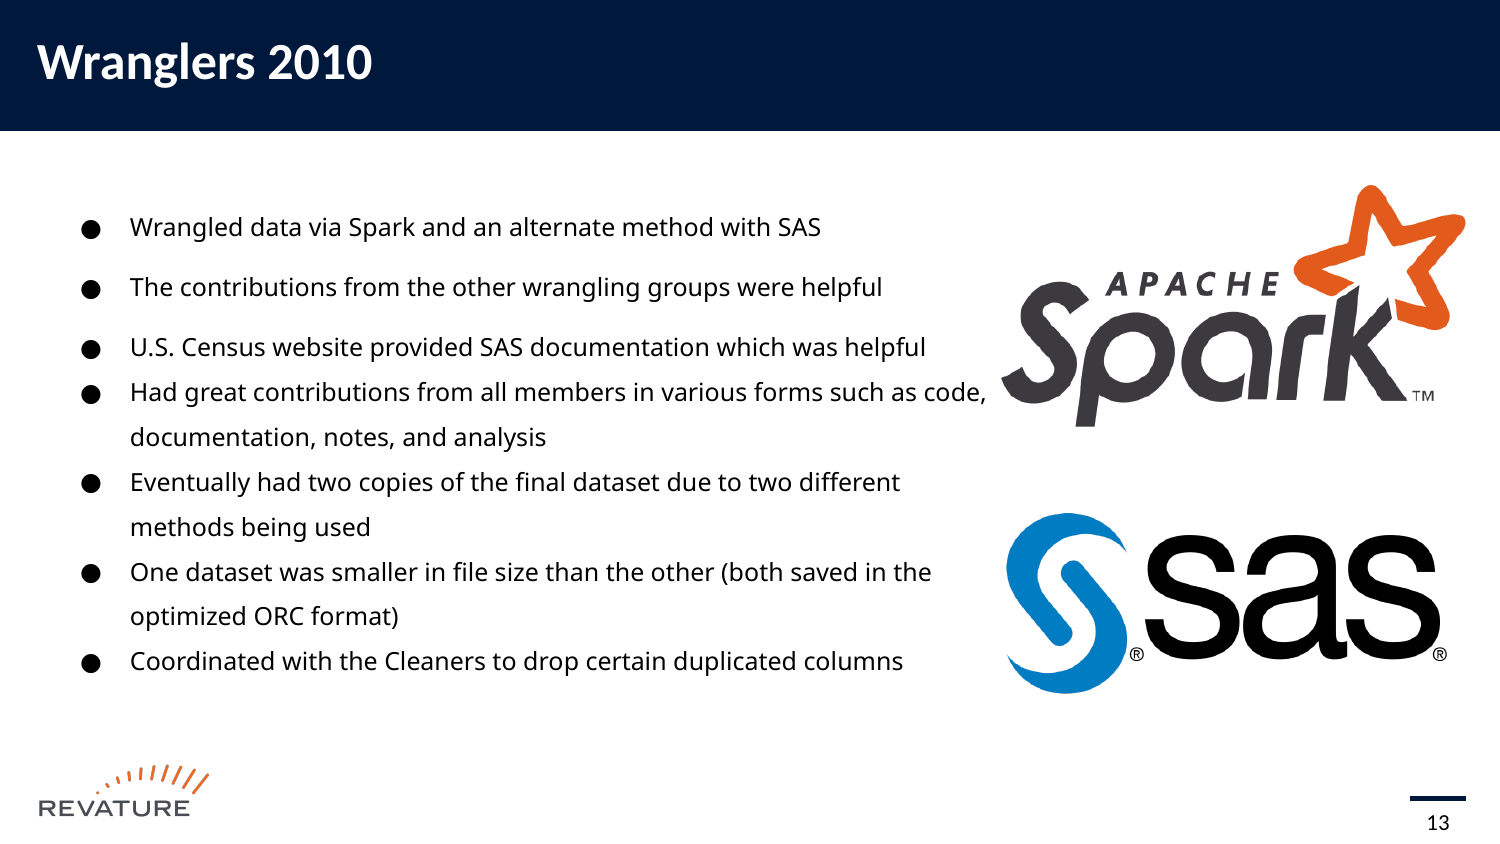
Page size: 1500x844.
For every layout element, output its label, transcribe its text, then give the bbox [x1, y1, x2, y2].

text_box Wrangled data via Spark and an alternate method with SAS The contributions from the other wrangling groups were helpful U.S. Census website provided SAS documentation which was helpful Had great contributions from all members in various forms such as code, documentation, notes, and analysis Eventually had two copies of the final dataset due to two different methods being used One dataset was smaller in file size than the other (both saved in the optimized ORC format) Coordinated with the Cleaners to drop certain duplicated columns [39, 166, 1007, 746]
picture [34, 761, 211, 820]
title Wranglers 2010 [36, 34, 1466, 176]
picture [1006, 513, 1447, 695]
picture [1001, 185, 1466, 427]
